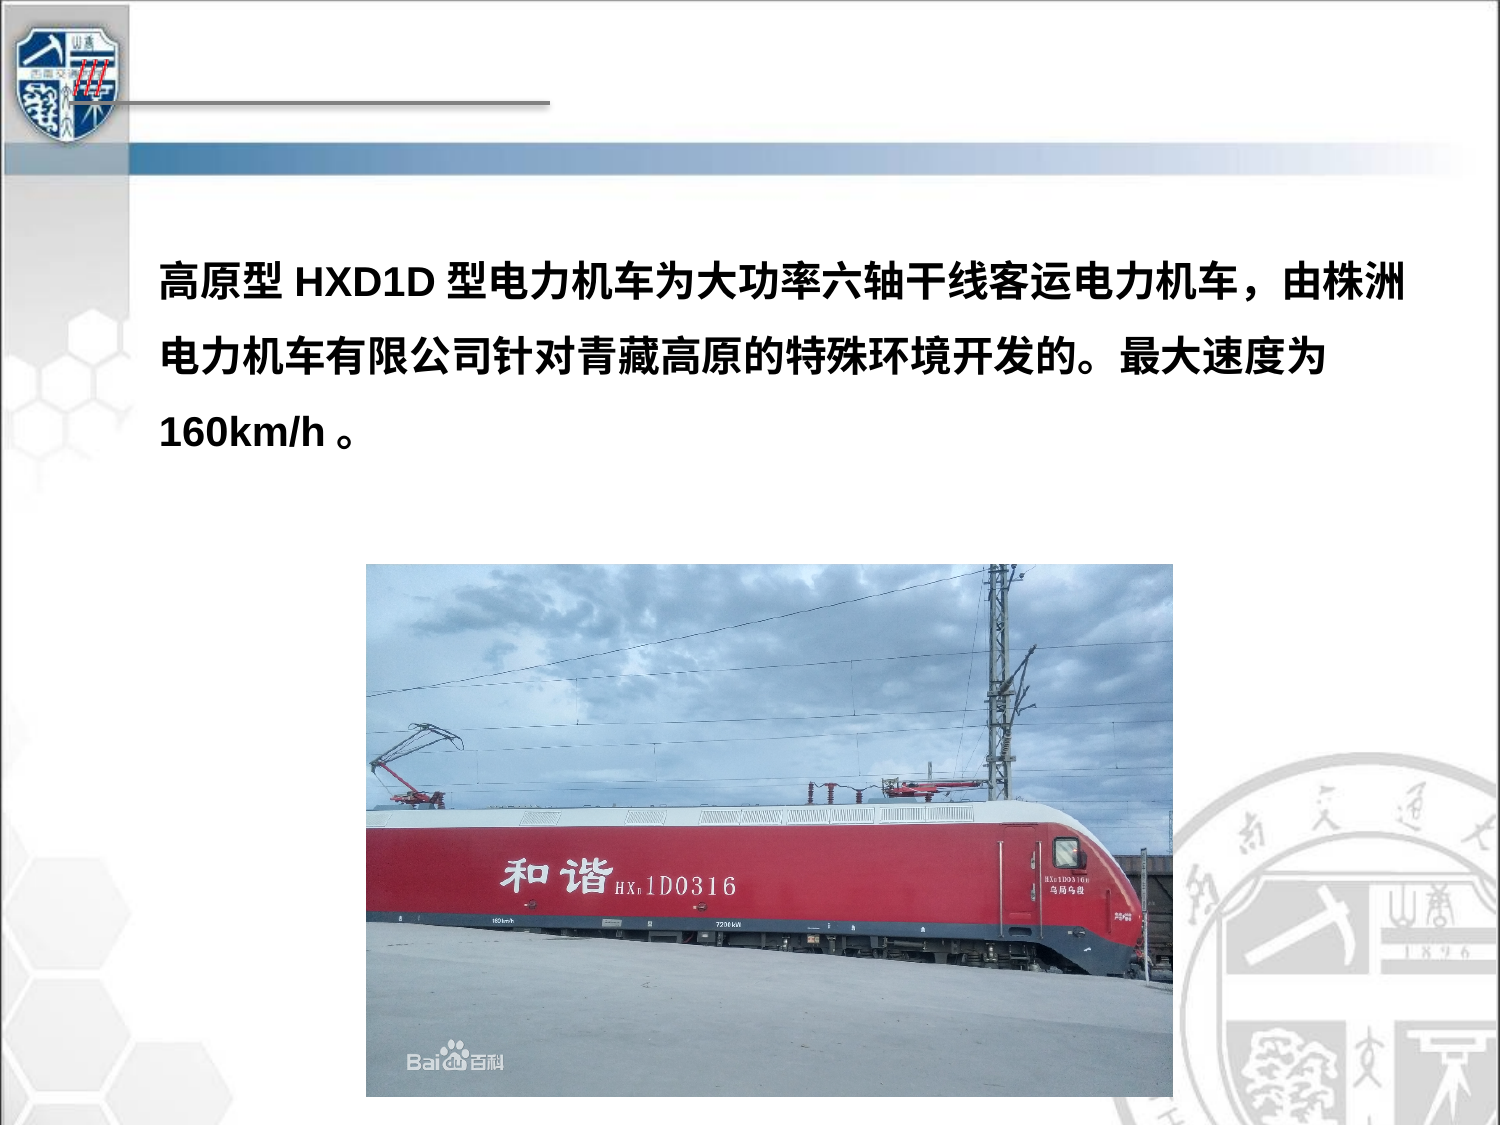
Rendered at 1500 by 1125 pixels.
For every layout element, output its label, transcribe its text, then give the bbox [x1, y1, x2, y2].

text_box 高原型HXD1D型电力机车为大功率六轴干线客运电力机车，由株洲电力机车有限公司针对青藏高原的特殊环境开发的。最大速度为160km/h。 [144, 222, 1442, 587]
picture [0, 0, 1500, 1125]
